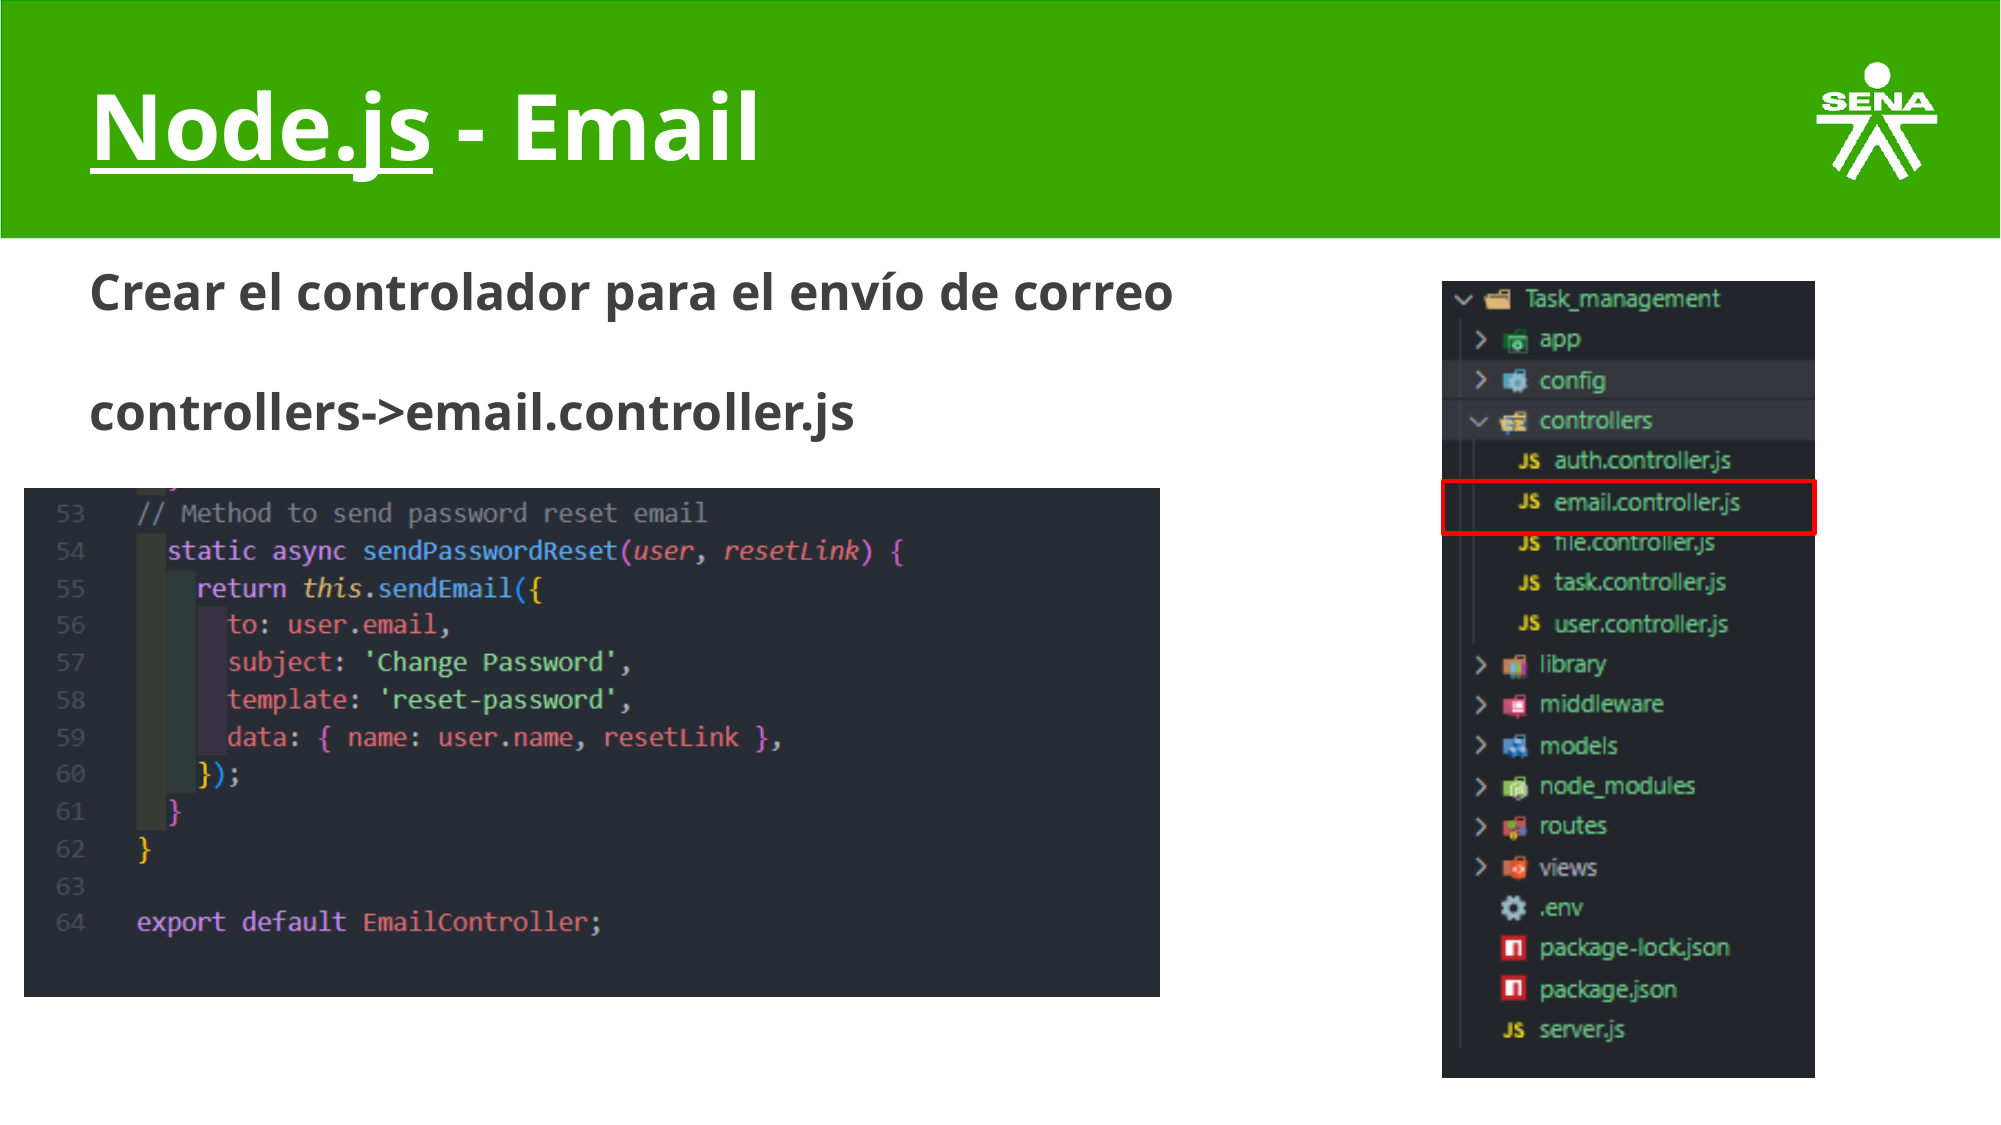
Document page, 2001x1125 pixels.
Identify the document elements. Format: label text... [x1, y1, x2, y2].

text_box Crear el controlador para el envío de correo controllers->email.controller.js [74, 252, 1753, 464]
picture [0, 0, 2001, 1125]
title Node.js - Email [74, 18, 1800, 236]
